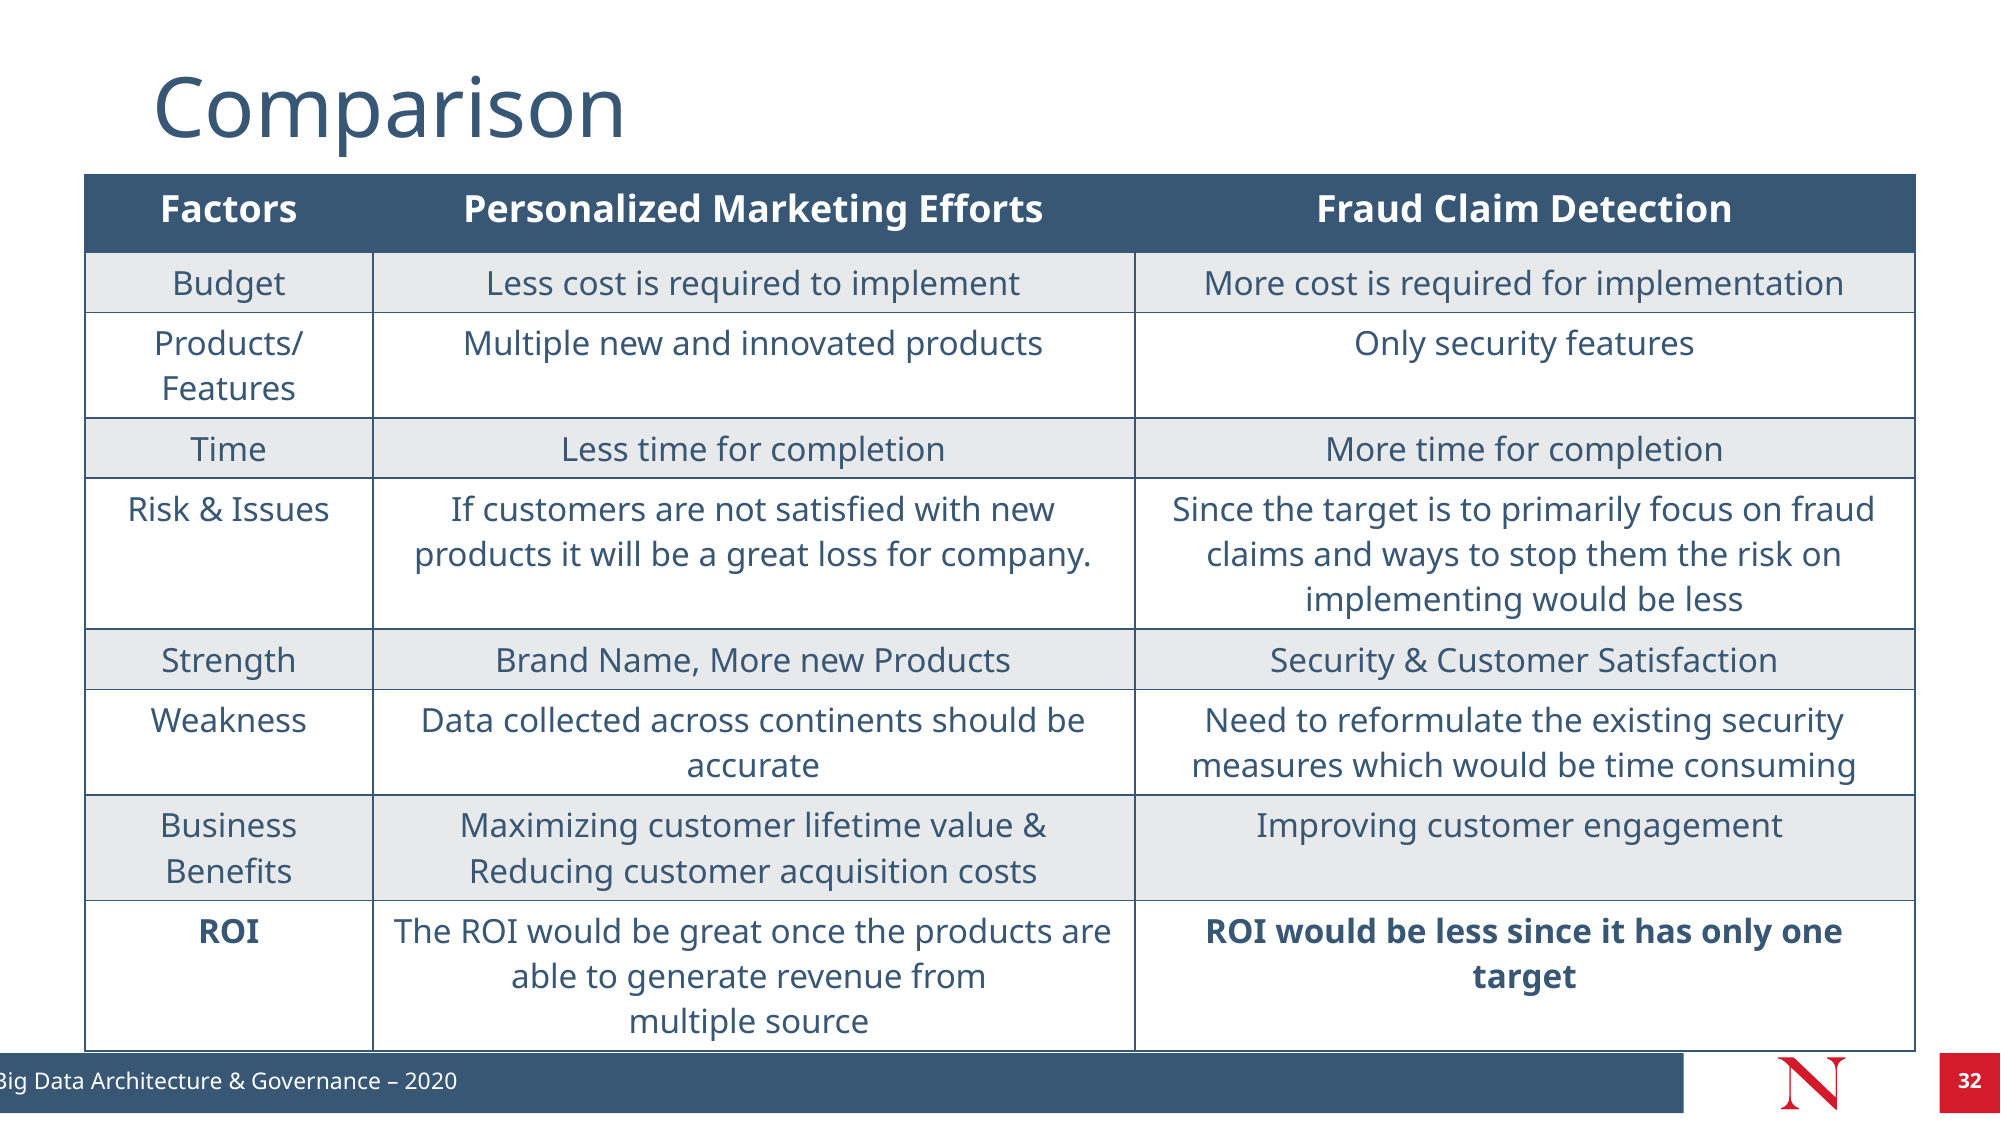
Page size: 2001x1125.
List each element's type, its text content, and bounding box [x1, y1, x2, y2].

table_header Factors [86, 175, 372, 251]
table_cell Risk & Issues [86, 479, 372, 628]
table_cell If customers are not satisfied with new products it will be a great loss for company. [374, 479, 1134, 628]
table_cell Security & Customer Satisfaction [1136, 630, 1914, 689]
table_cell Strength [86, 630, 372, 689]
table_cell Budget [86, 253, 372, 312]
table_cell Only security features [1136, 313, 1914, 417]
table_header Personalized Marketing Efforts [374, 175, 1134, 251]
table_cell Less cost is required to implement [374, 253, 1134, 312]
table_cell Less time for completion [374, 419, 1134, 477]
table_cell More time for completion [1136, 419, 1914, 477]
table_cell Need to reformulate the existing security measures which would be time consuming [1136, 690, 1914, 794]
table_header Fraud Claim Detection [1136, 175, 1914, 251]
picture [1766, 1052, 1857, 1125]
table_cell Data collected across continents should be accurate [374, 690, 1134, 794]
table_cell Improving customer engagement [1136, 796, 1914, 900]
table_cell Brand Name, More new Products [374, 630, 1134, 689]
title Comparison [137, 1, 1863, 174]
table_cell More cost is required for implementation [1136, 253, 1914, 312]
table_cell Weakness [86, 690, 372, 794]
table_cell ROI would be less since it has only one target [1136, 901, 1914, 1050]
table_cell Products/ Features [86, 313, 372, 417]
table_cell Maximizing customer lifetime value & Reducing customer acquisition costs [374, 796, 1134, 900]
table_cell Multiple new and innovated products [374, 313, 1134, 417]
table_cell Time [86, 419, 372, 477]
table_cell Since the target is to primarily focus on fraud claims and ways to stop them the risk on implementing would be less [1136, 479, 1914, 628]
table_cell Business Benefits [86, 796, 372, 900]
table_cell ROI [86, 901, 372, 1050]
table_cell The ROI would be great once the products are able to generate revenue from multiple source [374, 901, 1134, 1050]
